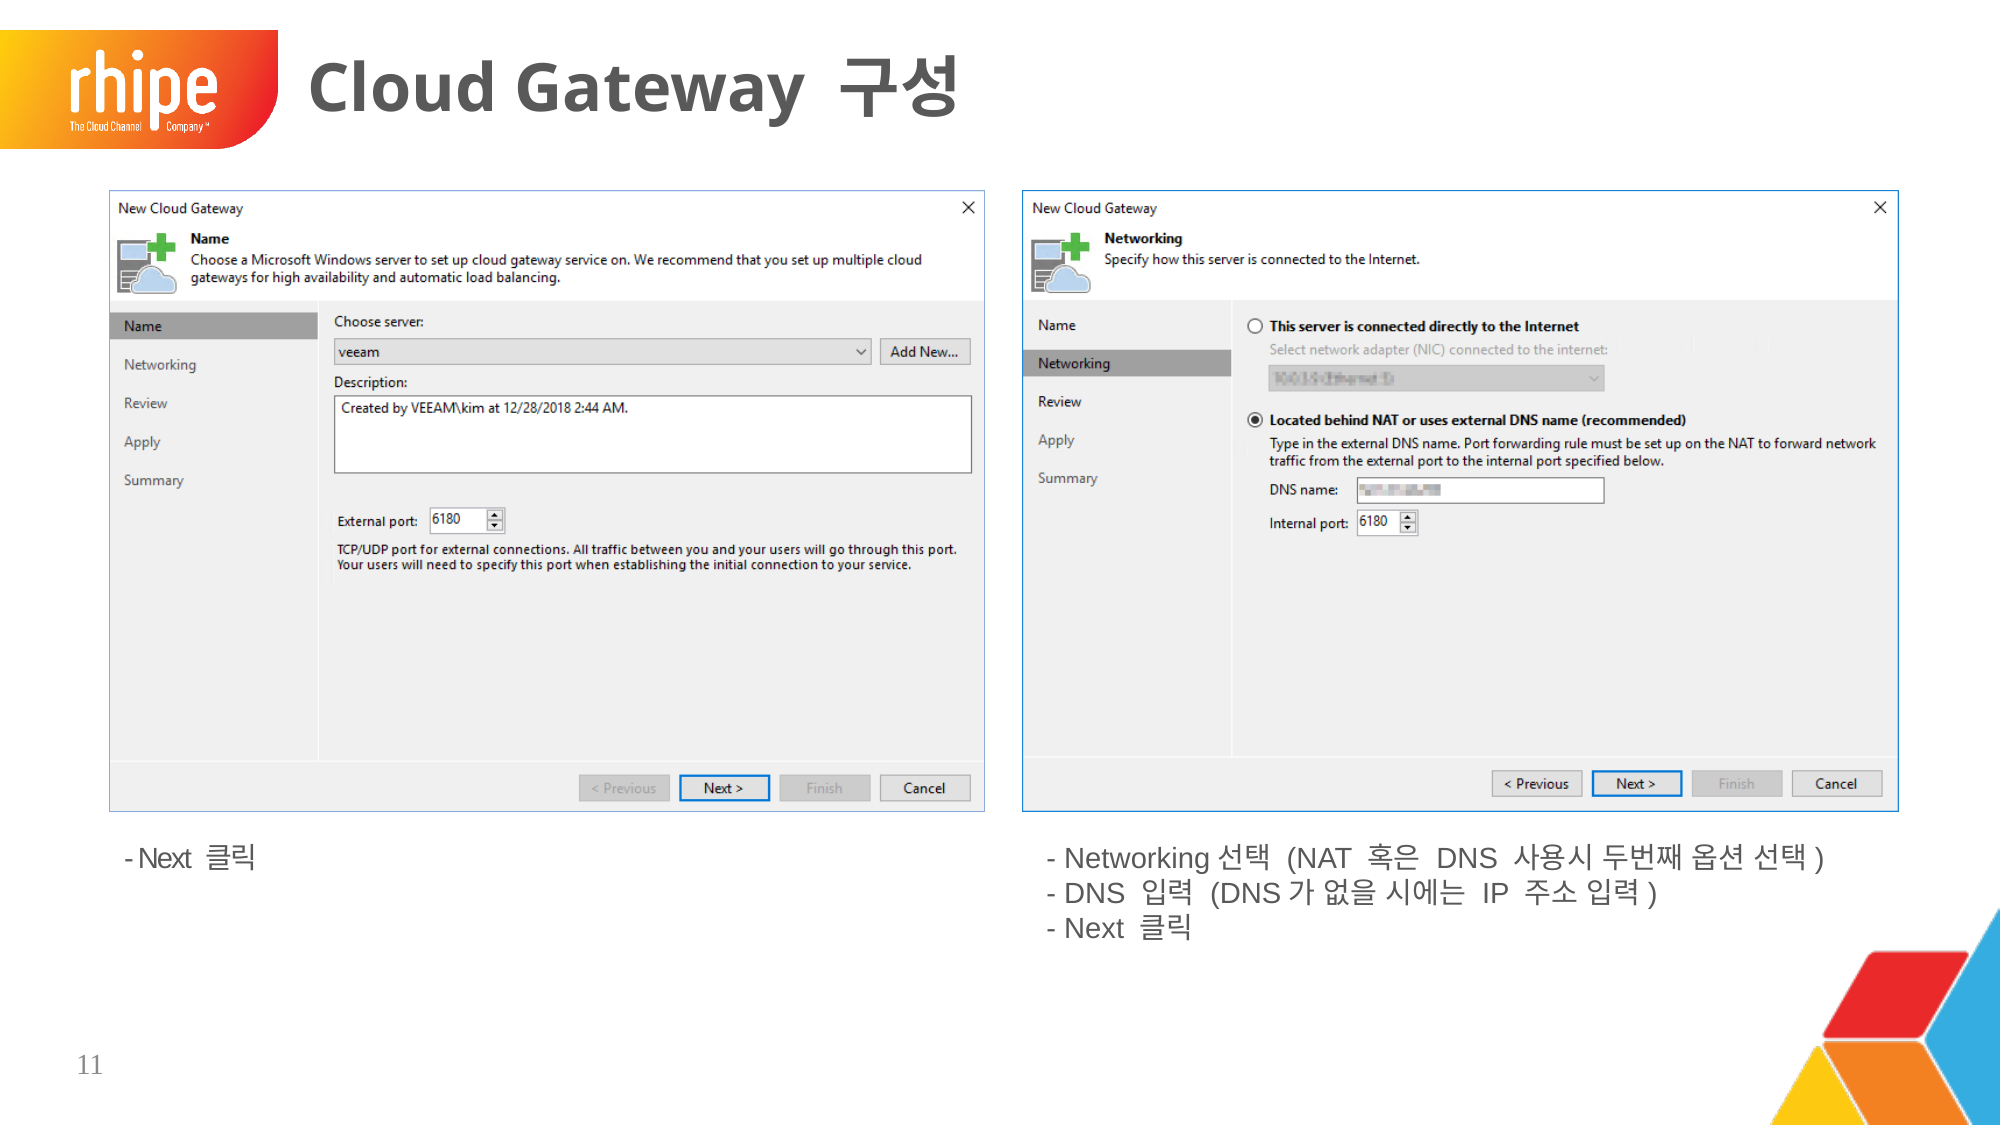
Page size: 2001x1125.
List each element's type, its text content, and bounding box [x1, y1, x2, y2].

title Cloud Gateway 구성 [292, 31, 1944, 150]
picture [0, 0, 2000, 1125]
slide_number 11 [25, 1033, 155, 1093]
text_box - Next 클릭 [109, 832, 378, 893]
text_box - Networking선택 (NAT 혹은 DNS 사용시 두번째 옵션 선택) - DNS 입력 (DNS가 없을 시에는 IP 주소 입력) - Next 클릭 [1031, 831, 1840, 952]
